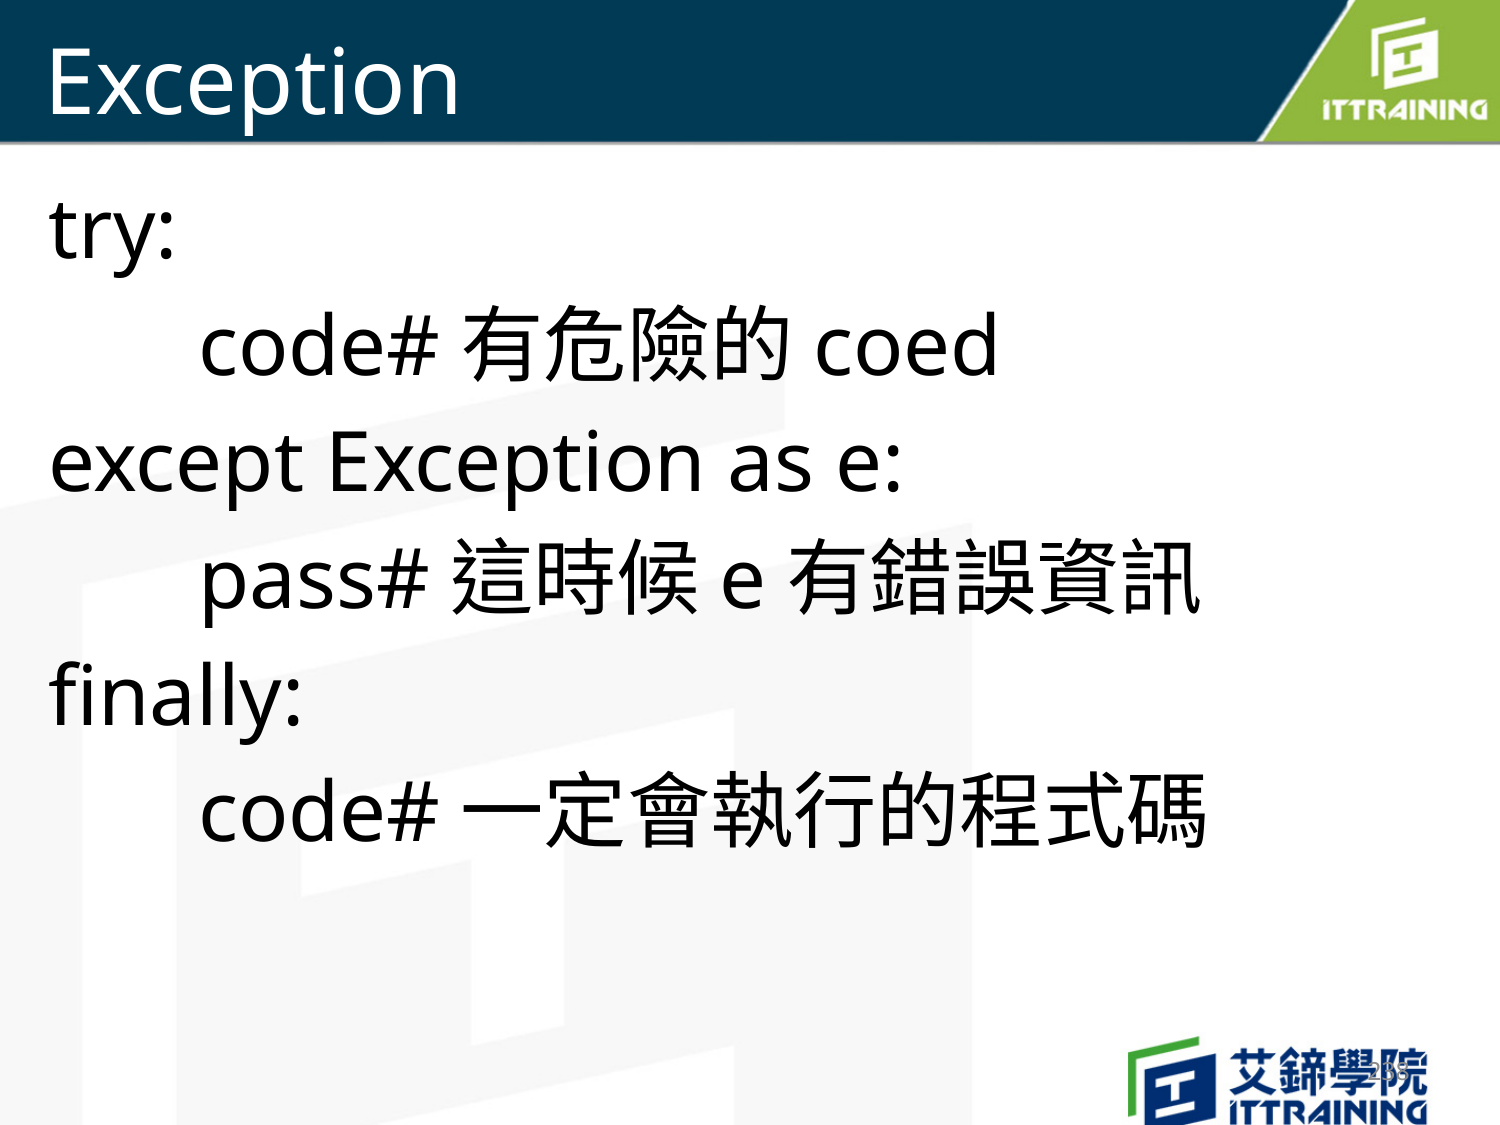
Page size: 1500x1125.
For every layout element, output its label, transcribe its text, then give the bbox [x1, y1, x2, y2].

picture [0, 0, 1500, 1125]
list try: code#有危險的coed except Exception as e: pass#這時候e有錯誤資訊 finally: code#一定會執行的程式碼 [33, 168, 1418, 911]
title Exception [29, 0, 1380, 172]
slide_number 238 [1074, 1042, 1425, 1103]
